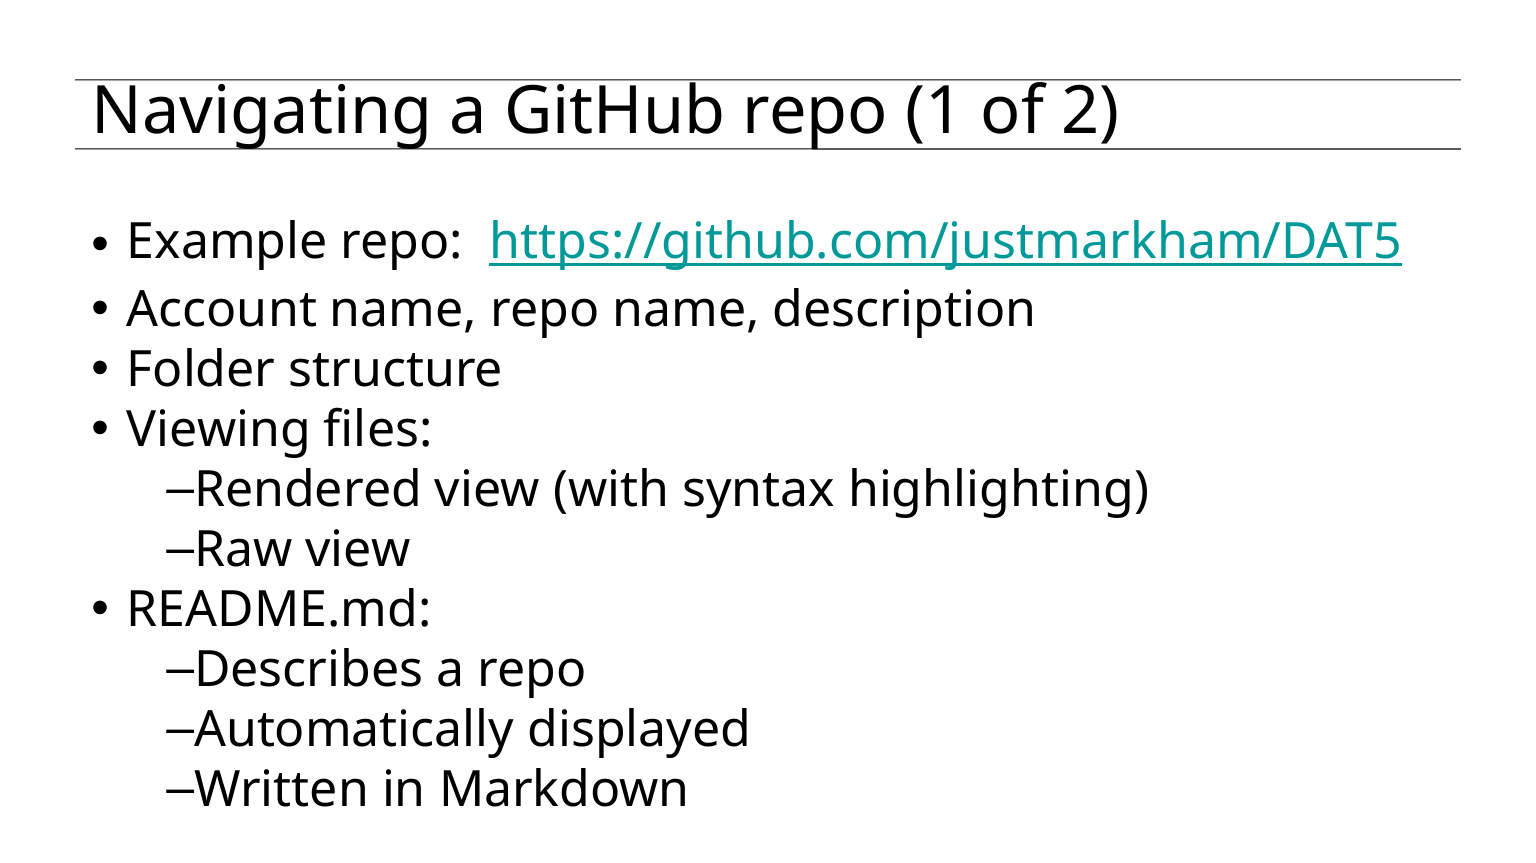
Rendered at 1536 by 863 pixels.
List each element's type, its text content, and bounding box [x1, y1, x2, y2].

text_box Example repo: https://github.com/justmarkham/DAT5 Account name, repo name, description Folder structure Viewing files: Rendered view (with syntax highlighting) Raw view README.md: Describes a repo Automatically displayed Written in Markdown [76, 201, 1460, 805]
text_box Navigating a GitHub repo (1 of 2) [76, 34, 1460, 179]
